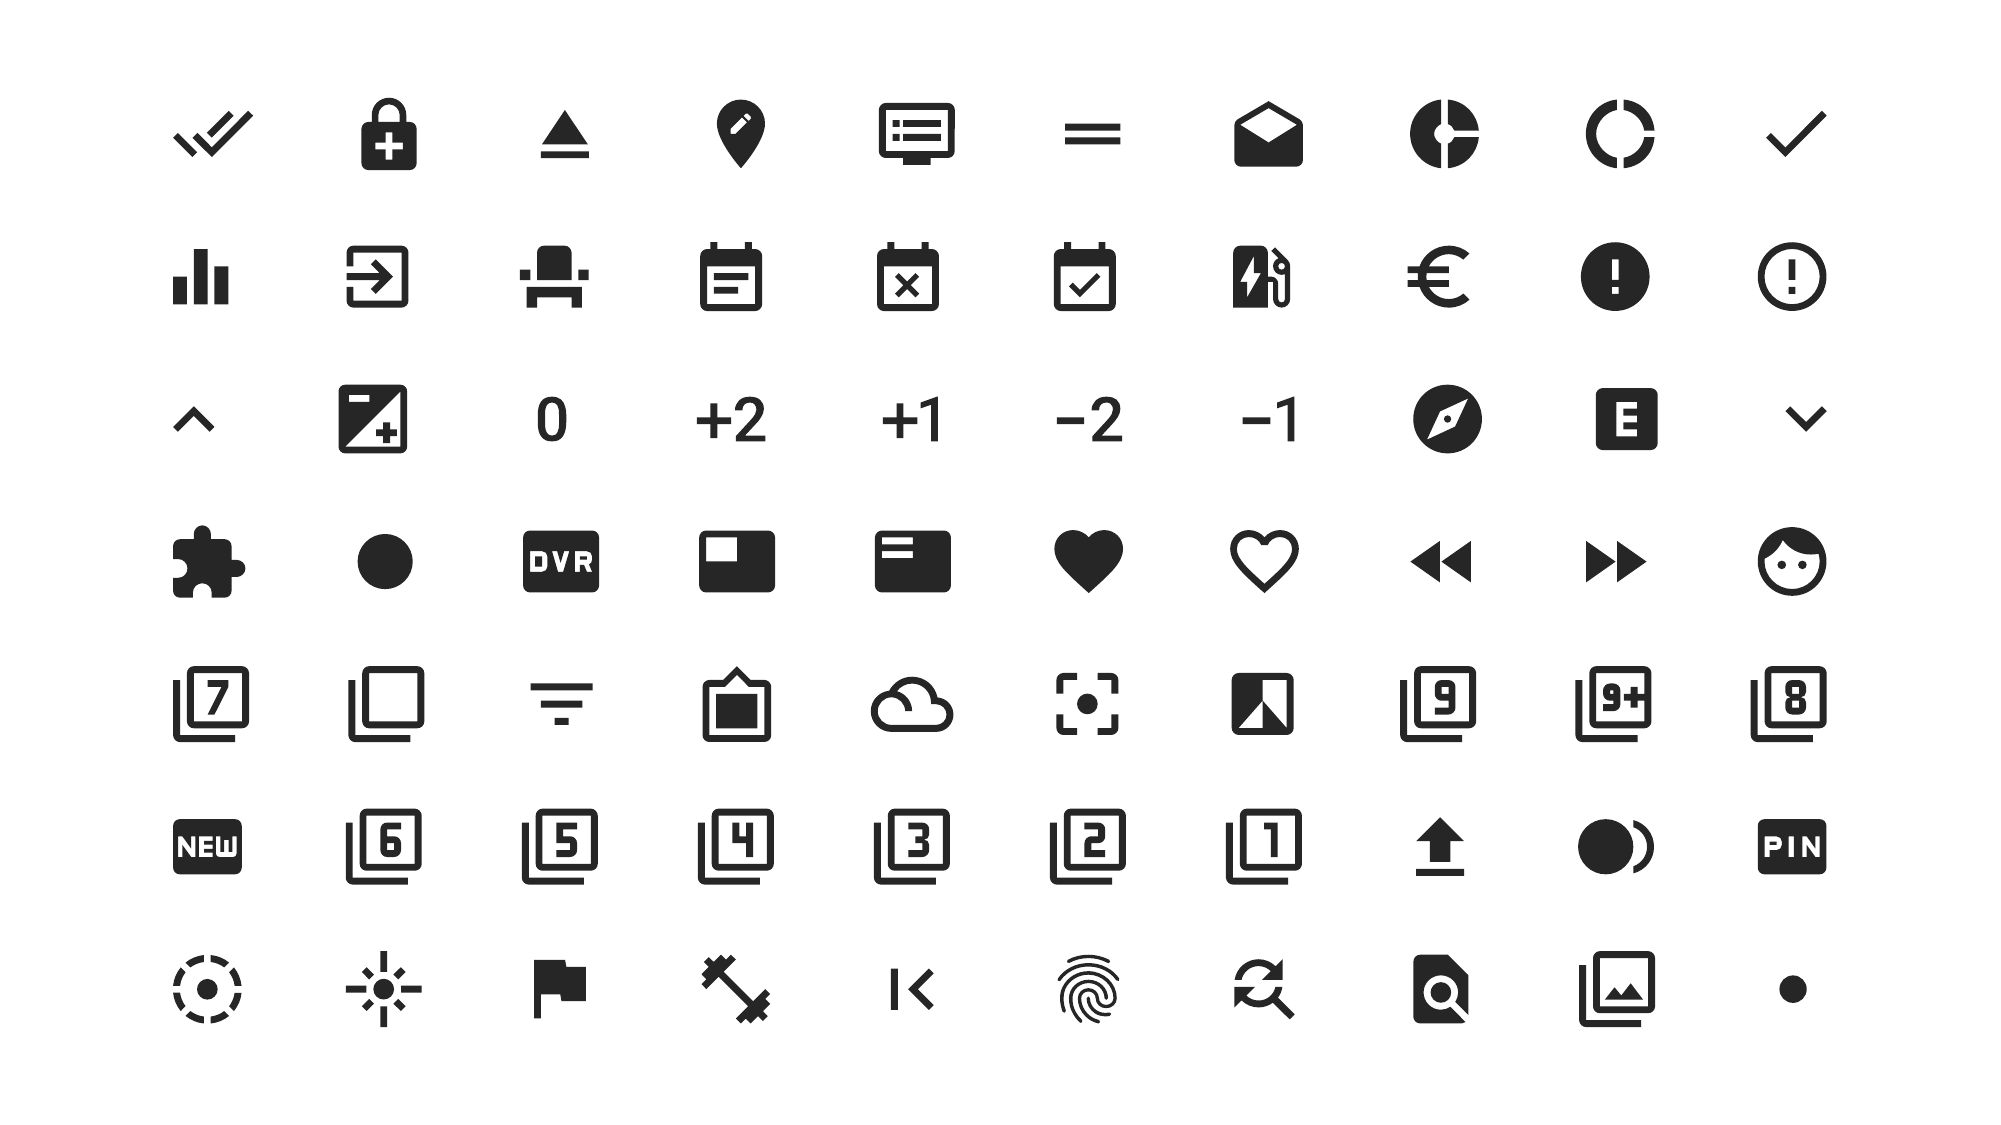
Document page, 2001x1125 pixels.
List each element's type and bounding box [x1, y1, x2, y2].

text_box [173, 819, 242, 875]
text_box [1623, 137, 1655, 169]
text_box [1049, 822, 1113, 885]
text_box [361, 998, 374, 1012]
text_box [380, 1006, 388, 1028]
text_box [359, 808, 422, 871]
text_box [1593, 951, 1656, 1014]
text_box [1407, 245, 1470, 308]
text_box [870, 676, 954, 732]
text_box [1413, 384, 1482, 454]
text_box [393, 967, 406, 980]
text_box [1234, 101, 1303, 167]
text_box [1056, 417, 1085, 425]
text_box [882, 403, 918, 439]
text_box [1234, 959, 1283, 980]
text_box [1242, 417, 1271, 425]
text_box [1595, 388, 1658, 451]
text_box [373, 978, 395, 1000]
text_box [345, 822, 408, 885]
text_box [1057, 963, 1120, 982]
text_box [357, 533, 413, 590]
text_box [348, 680, 411, 743]
text_box [1416, 868, 1465, 876]
text_box [173, 276, 187, 305]
text_box [523, 530, 600, 593]
text_box [229, 967, 242, 986]
text_box [1416, 817, 1465, 862]
text_box [401, 985, 422, 993]
text_box [1578, 819, 1634, 875]
text_box [1054, 530, 1124, 594]
text_box [1757, 819, 1827, 875]
text_box [1441, 541, 1471, 583]
text_box [530, 683, 593, 691]
text_box [185, 955, 204, 968]
text_box [1633, 820, 1655, 874]
text_box [877, 242, 939, 312]
text_box [1579, 965, 1642, 1028]
text_box [873, 822, 936, 885]
text_box [173, 132, 198, 158]
text_box [890, 968, 898, 1010]
text_box [1414, 666, 1477, 729]
text_box [702, 666, 772, 742]
text_box [1077, 693, 1098, 715]
text_box [1097, 714, 1119, 735]
text_box [537, 245, 572, 281]
text_box [521, 822, 584, 885]
text_box [1447, 137, 1479, 169]
text_box [1277, 396, 1295, 442]
text_box [554, 717, 569, 725]
text_box [214, 266, 229, 305]
text_box [878, 102, 955, 165]
text_box [1410, 99, 1442, 169]
text_box [1447, 99, 1479, 131]
text_box [1586, 541, 1616, 583]
text_box [537, 396, 567, 442]
text_box [535, 808, 598, 871]
text_box [362, 666, 425, 729]
text_box [1234, 986, 1295, 1020]
text_box [210, 1011, 230, 1024]
text_box [1065, 137, 1121, 145]
text_box [1053, 242, 1116, 312]
text_box [716, 99, 766, 169]
text_box [1231, 672, 1294, 735]
text_box [186, 666, 250, 729]
text_box [1575, 680, 1638, 743]
text_box [361, 967, 374, 980]
text_box [540, 700, 583, 708]
text_box [874, 530, 951, 593]
text_box [1060, 971, 1117, 1024]
text_box [197, 978, 218, 1000]
text_box [1585, 99, 1617, 169]
text_box [1225, 822, 1289, 885]
text_box [346, 245, 409, 308]
text_box [1233, 245, 1291, 308]
text_box [534, 959, 586, 1019]
text_box [361, 97, 417, 171]
text_box [173, 525, 246, 598]
text_box [1785, 406, 1827, 432]
text_box [1750, 680, 1813, 743]
text_box [1764, 666, 1827, 729]
text_box [1623, 99, 1655, 131]
text_box [1239, 808, 1302, 871]
text_box [1063, 808, 1126, 871]
text_box [345, 985, 367, 993]
text_box [1757, 527, 1827, 596]
text_box [700, 242, 763, 312]
text_box [380, 951, 388, 972]
text_box [699, 530, 776, 593]
text_box [1097, 672, 1119, 694]
text_box [1056, 672, 1078, 694]
text_box [193, 249, 208, 305]
text_box [192, 110, 254, 158]
text_box [185, 1011, 204, 1024]
text_box [1766, 110, 1827, 158]
text_box [210, 955, 230, 968]
text_box [1410, 541, 1440, 583]
text_box [338, 384, 408, 454]
text_box [1400, 680, 1463, 743]
text_box [173, 992, 186, 1012]
text_box [734, 396, 766, 442]
text_box [908, 968, 934, 1010]
text_box [173, 967, 186, 986]
text_box [578, 269, 589, 281]
text_box [1413, 954, 1469, 1024]
text_box [920, 396, 938, 442]
text_box [393, 998, 406, 1012]
text_box [541, 109, 588, 145]
text_box [697, 822, 760, 885]
text_box [229, 992, 242, 1012]
text_box [1589, 666, 1652, 729]
text_box [1757, 242, 1827, 311]
text_box [1617, 541, 1647, 583]
text_box [1091, 396, 1123, 442]
text_box [1580, 242, 1650, 311]
text_box [1056, 714, 1078, 735]
text_box [173, 406, 215, 432]
text_box [526, 286, 582, 308]
text_box [1779, 975, 1807, 1003]
text_box [887, 808, 950, 871]
text_box [1065, 123, 1121, 131]
text_box [711, 808, 774, 871]
text_box [1067, 954, 1111, 964]
text_box [173, 680, 236, 743]
text_box [540, 151, 589, 159]
text_box [519, 269, 531, 281]
text_box [701, 954, 771, 1024]
text_box [1230, 530, 1299, 594]
text_box [696, 403, 732, 439]
